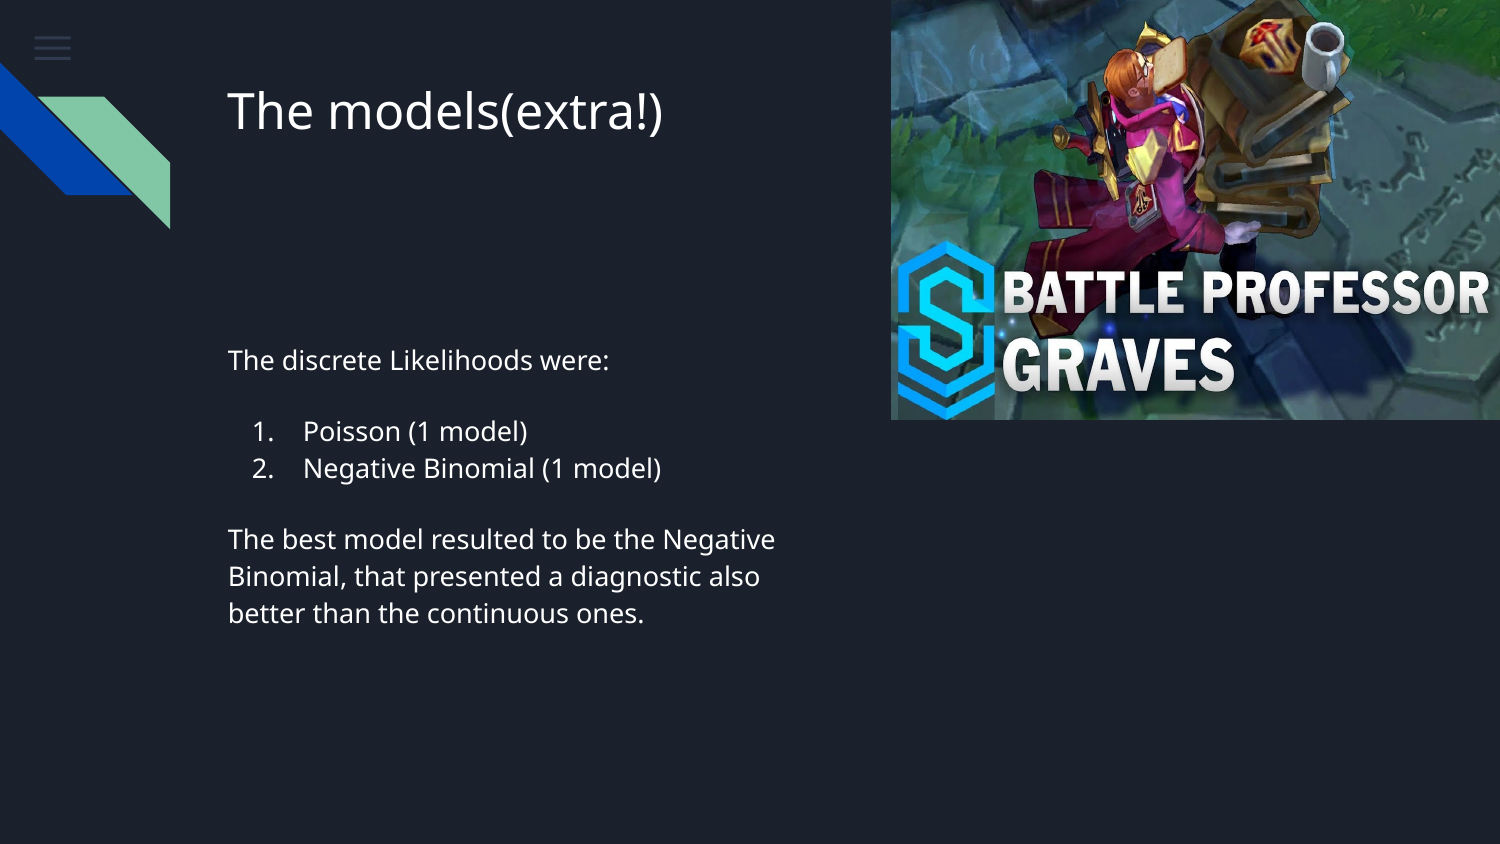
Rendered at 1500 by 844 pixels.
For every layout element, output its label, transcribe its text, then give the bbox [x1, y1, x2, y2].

list The discrete Likelihoods were: Poisson (1 model) Negative Binomial (1 model) The best model resulted to be the Negative Binomial, that presented a diagnostic also better than the continuous ones. [212, 323, 836, 720]
title The models(extra!) [212, 64, 836, 310]
picture [891, 0, 1500, 421]
